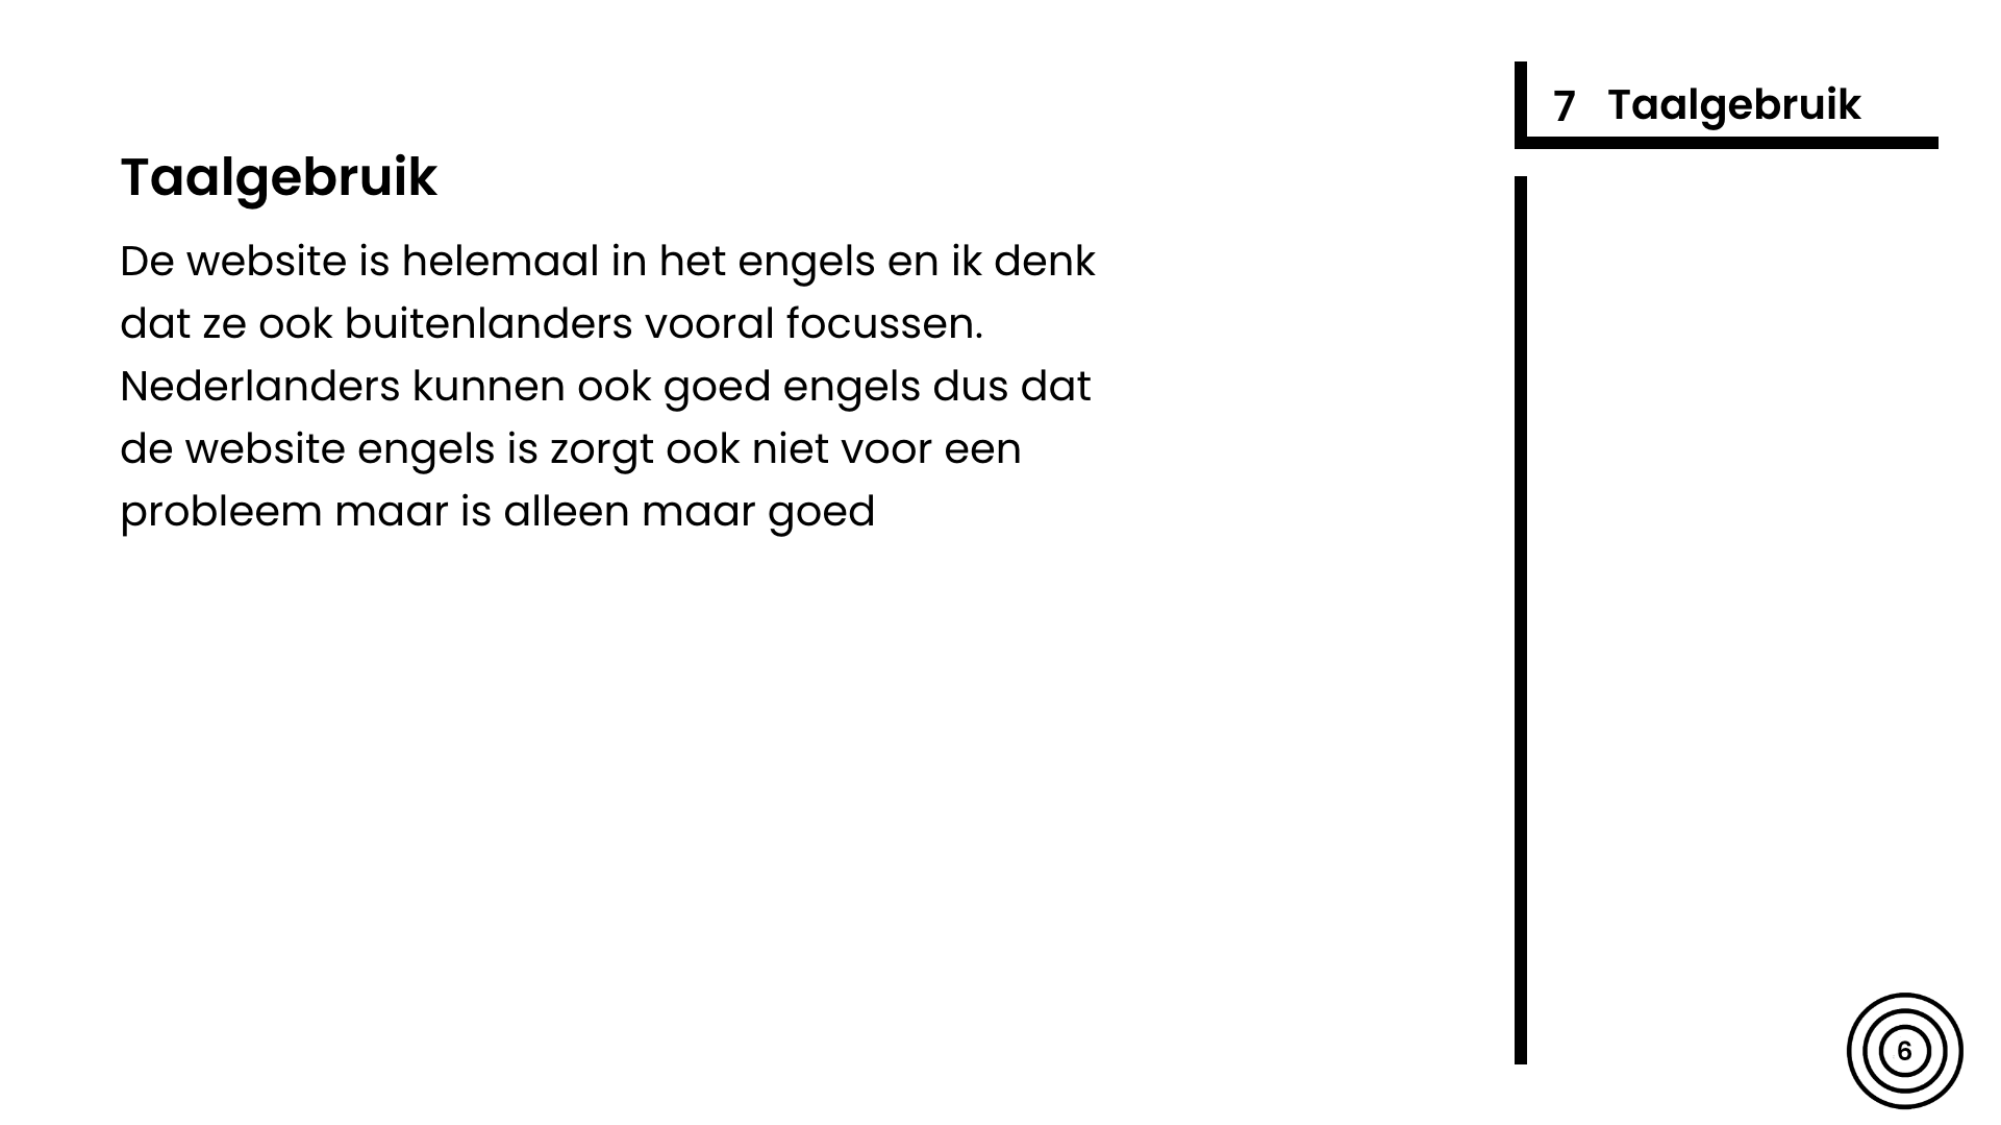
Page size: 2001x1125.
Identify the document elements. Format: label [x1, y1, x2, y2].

list [0, 0, 2000, 1125]
